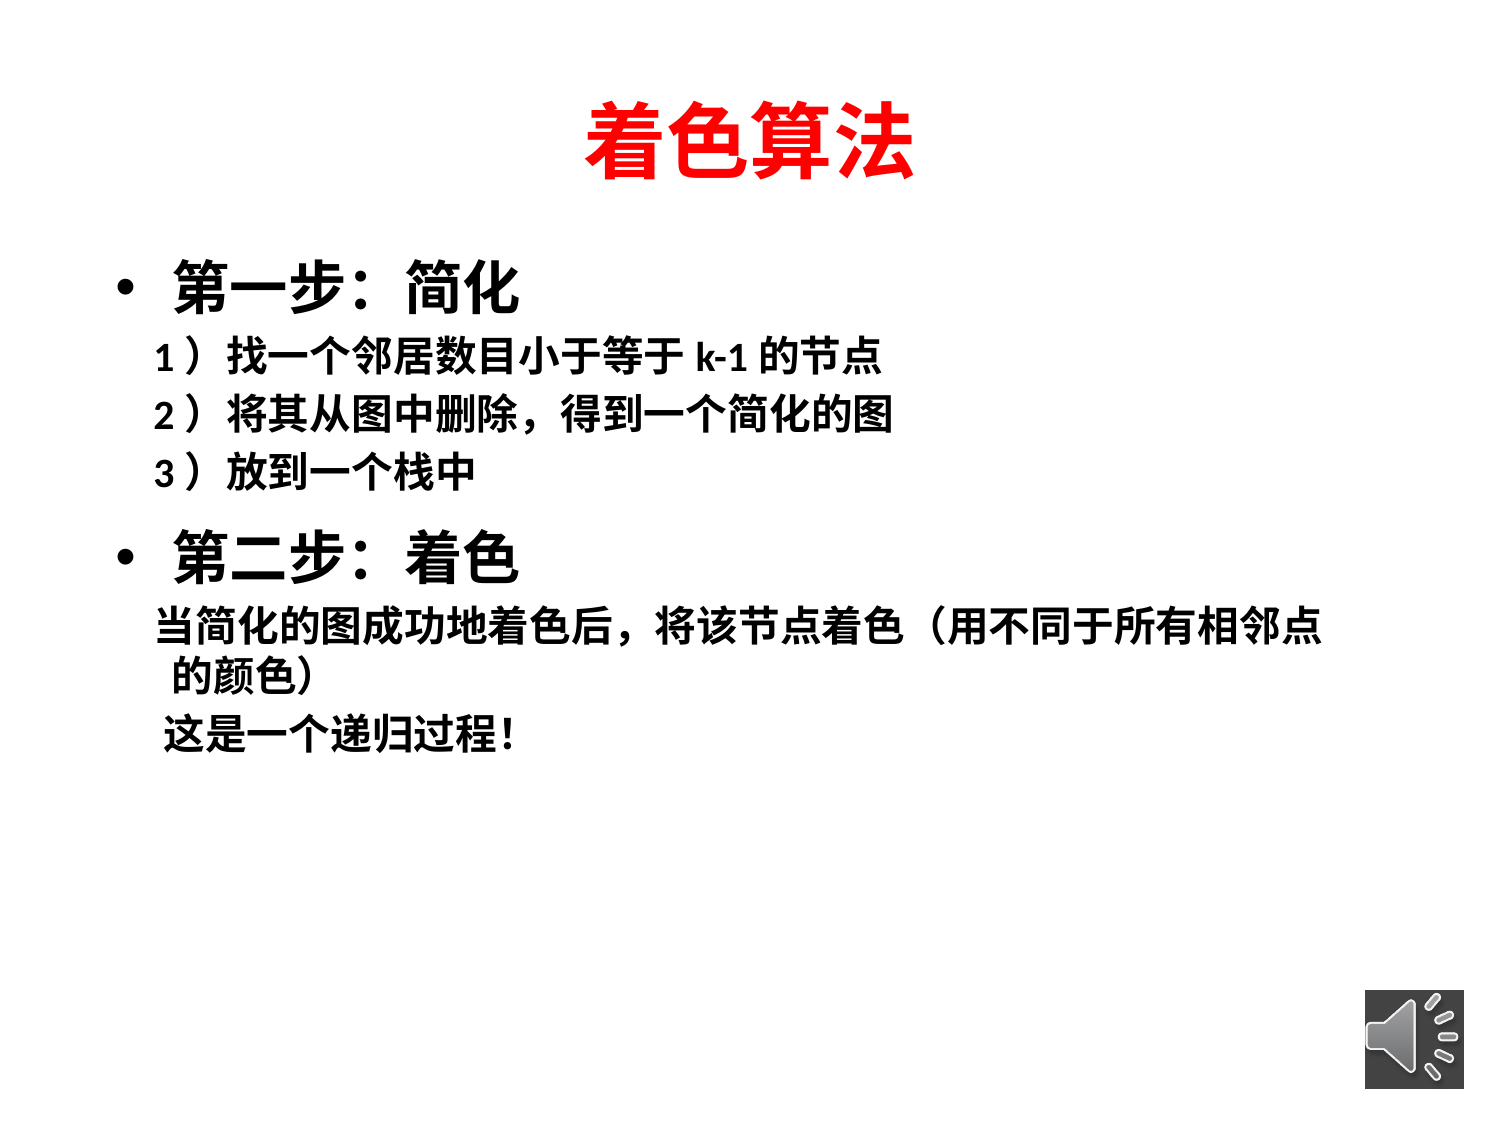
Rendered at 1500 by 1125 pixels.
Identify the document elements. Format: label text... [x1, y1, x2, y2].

list 第一步：简化 1）找一个邻居数目小于等于k-1的节点 2）将其从图中删除，得到一个简化的图 3）放到一个栈中 第二步：着色 当简化的图成功地着色后，将该节点着色（用不同于所有相邻点的颜色） 这是一个递归过程！ [100, 243, 1376, 1025]
title 着色算法 [74, 44, 1426, 233]
picture [1364, 989, 1465, 1090]
